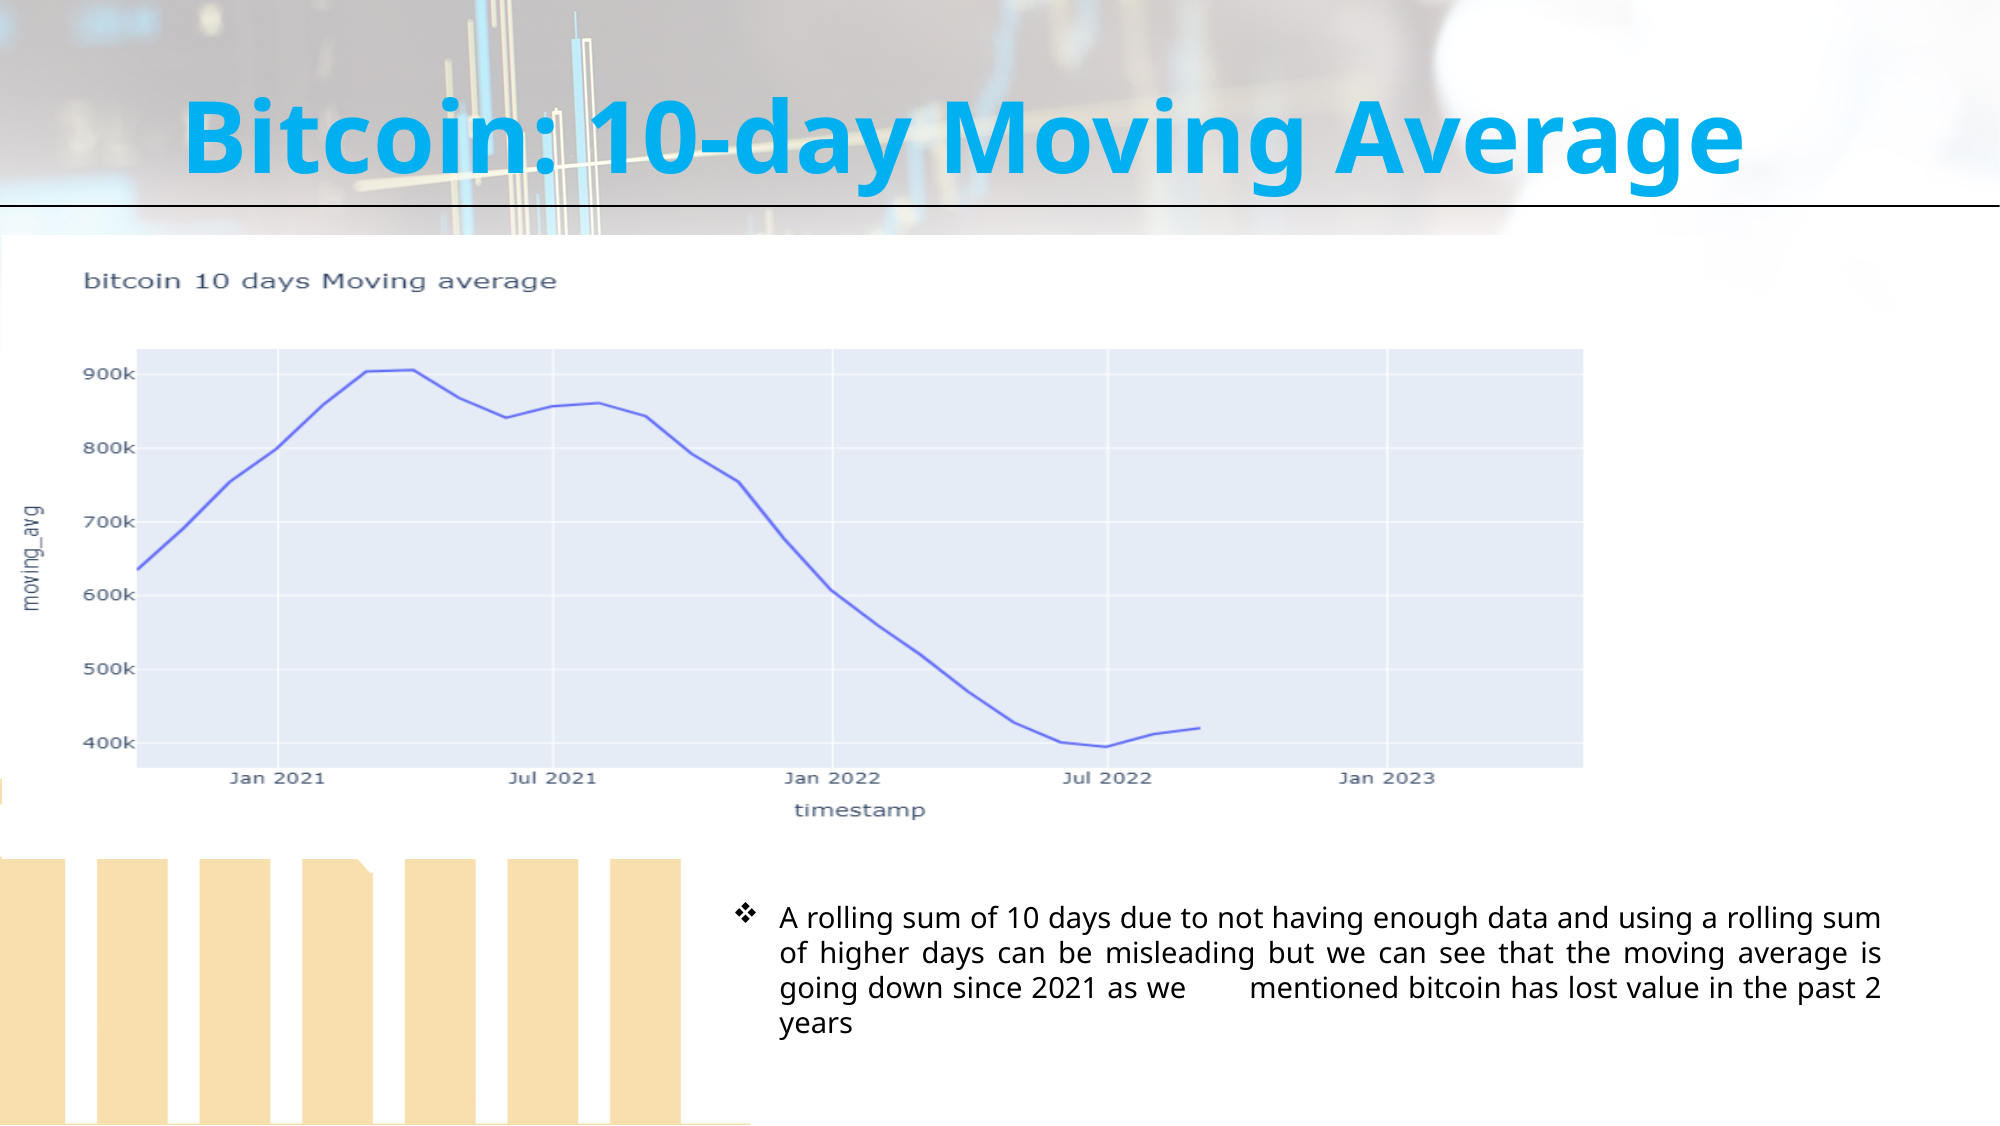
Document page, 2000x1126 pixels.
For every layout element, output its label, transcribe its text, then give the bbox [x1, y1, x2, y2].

text_box Bitcoin: 10-day Moving Average [66, 66, 1863, 202]
picture [0, 0, 2000, 1125]
text_box A rolling sum of 10 days due to not having enough data and using a rolling sum of higher days can be misleading but we can see that the moving average is going down since 2021 as we mentioned bitcoin has lost value in the past 2 years [717, 891, 1898, 1047]
